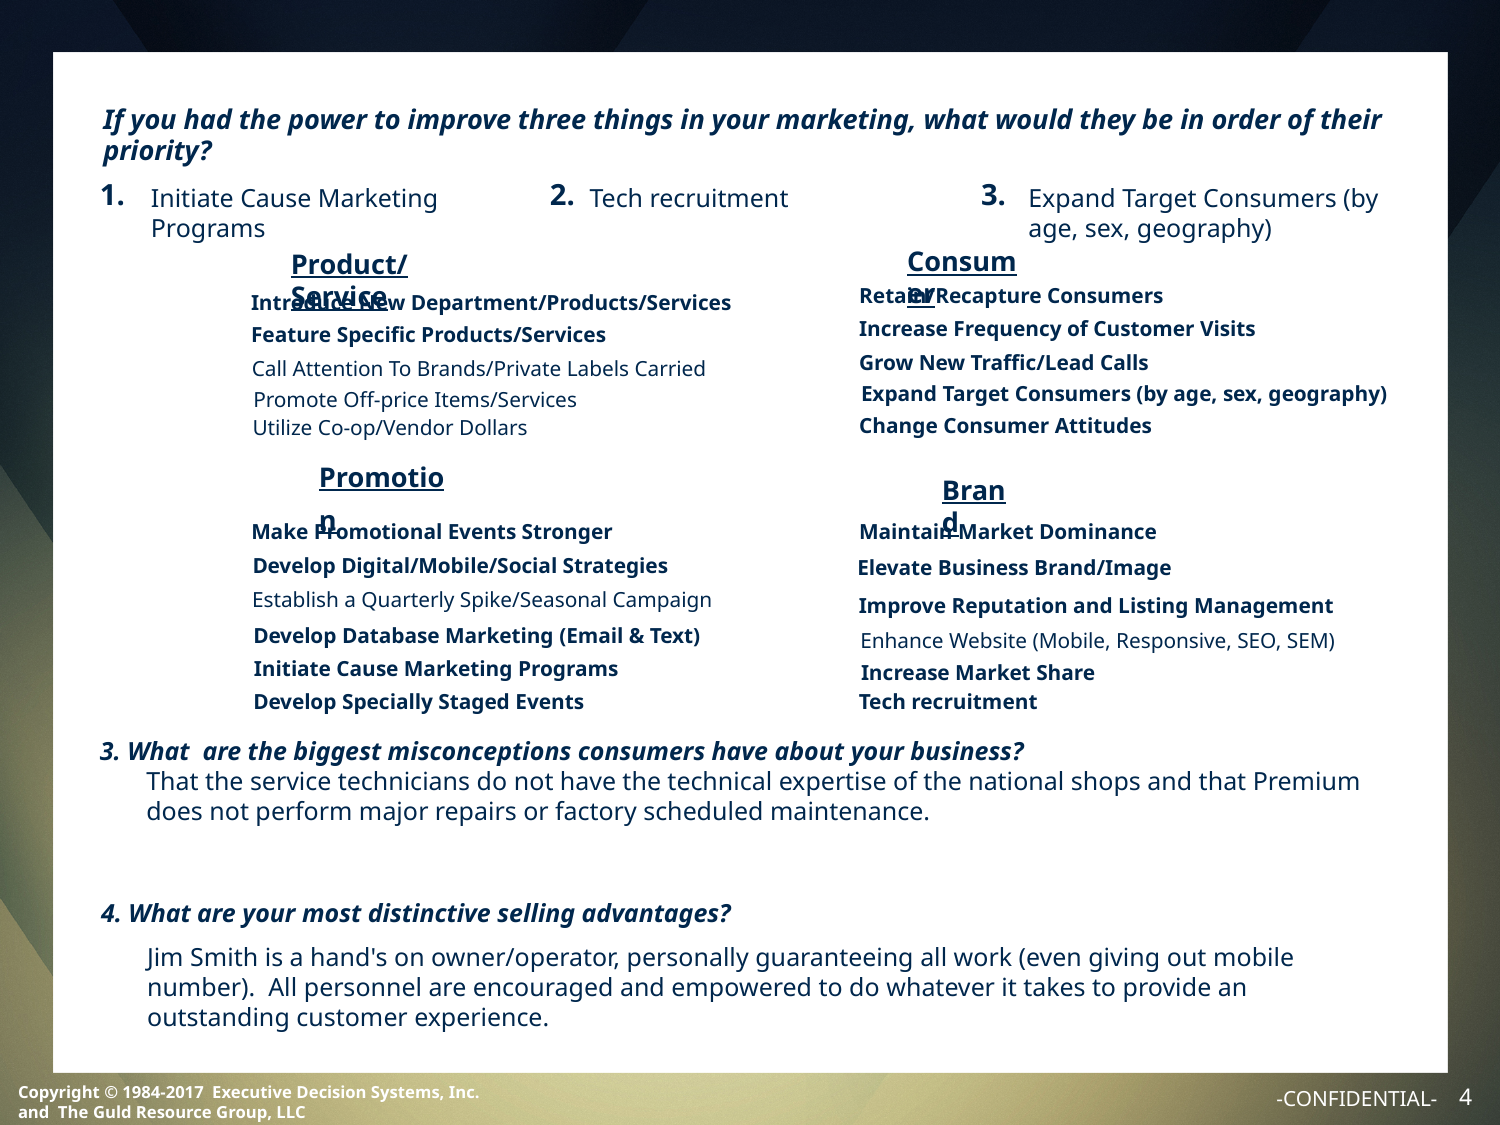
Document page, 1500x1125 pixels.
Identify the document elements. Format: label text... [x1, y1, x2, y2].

text_box Utilize Co-op/Vendor Dollars [252, 416, 755, 441]
text_box Grow New Traffic/Lead Calls [859, 349, 1399, 375]
text_box Improve Reputation and Listing Management [858, 592, 1420, 618]
text_box 3. [981, 179, 1014, 213]
text_box 2. [549, 179, 576, 213]
text_box Expand Target Consumers (by age, sex, geography) [860, 382, 1453, 407]
text_box Establish a Quarterly Spike/Seasonal Campaign [252, 588, 802, 613]
text_box Develop Database Marketing (Email & Text) [253, 624, 804, 649]
text_box Elevate Business Brand/Image [843, 547, 1260, 587]
text_box 4. What are your most distinctive selling advantages? [100, 900, 834, 929]
text_box ‹#› [1424, 1074, 1488, 1125]
text_box Promotion [305, 453, 460, 513]
text_box Brand [928, 466, 1028, 513]
text_box Increase Market Share [860, 659, 1422, 685]
text_box Promote Off-price Items/Services [253, 388, 756, 413]
text_box That the service technicians do not have the technical expertise of the national shops and that Premium does not perform major repairs or factory scheduled maintenance. [132, 758, 1393, 863]
text_box Enhance Website (Mobile, Responsive, SEO, SEM) [860, 628, 1421, 654]
text_box Initiate Cause Marketing Programs [253, 657, 804, 682]
text_box Feature Specific Products/Services [250, 323, 754, 348]
text_box Introduce New Department/Products/Services [250, 291, 753, 316]
text_box Initiate Cause Marketing Programs [137, 175, 543, 220]
text_box If you had the power to improve three things in your marketing, what would they be in order of their priority? [103, 105, 1386, 137]
text_box Increase Frequency of Customer Visits [859, 317, 1399, 342]
text_box Product/Service [277, 240, 492, 287]
text_box Develop Specially Staged Events [253, 690, 804, 715]
text_box Maintain Market Dominance [859, 520, 1420, 545]
picture [0, 0, 1500, 1125]
text_box Call Attention To Brands/Private Labels Carried [238, 348, 819, 388]
text_box 1. [99, 179, 137, 213]
text_box Make Promotional Events Stronger [251, 520, 801, 545]
text_box 3. What are the biggest misconceptions consumers have about your business? [99, 737, 1214, 767]
text_box Tech recruitment [858, 690, 1420, 715]
text_box Change Consumer Attitudes [859, 415, 1399, 439]
text_box Expand Target Consumers (by age, sex, geography) [1014, 175, 1420, 250]
text_box Develop Digital/Mobile/Social Strategies [252, 553, 803, 579]
text_box Consumer [893, 237, 1043, 284]
text_box Tech recruitment [576, 175, 981, 220]
text_box Jim Smith is a hand's on owner/operator, personally guaranteeing all work (even giving out mobile number). All personnel are encouraged and empowered to do whatever it takes to provide an outstanding customer experience. [133, 934, 1399, 1040]
text_box Retain/Recapture Consumers [859, 284, 1399, 309]
